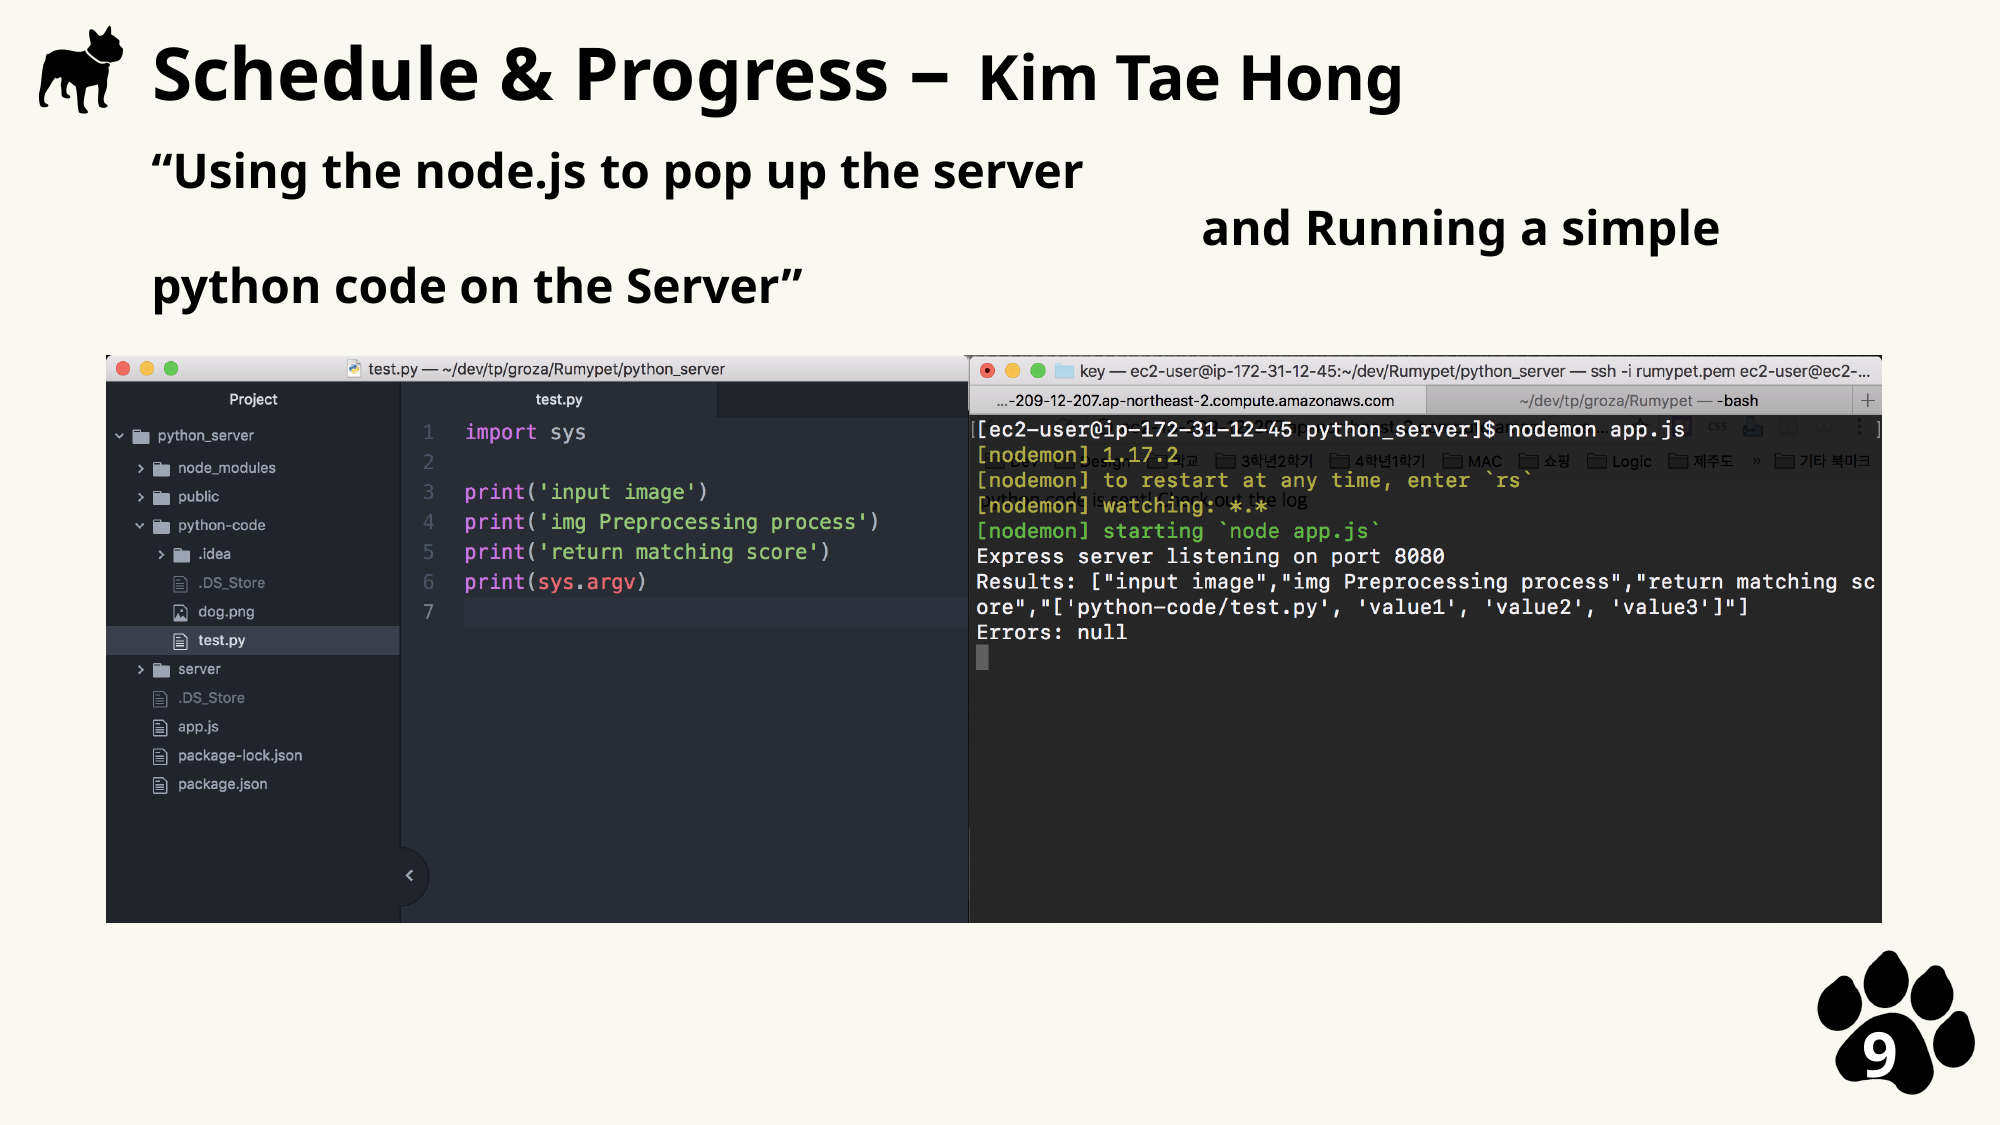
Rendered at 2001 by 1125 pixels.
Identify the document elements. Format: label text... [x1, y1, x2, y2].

title Schedule & Progress – Kim Tae Hong [144, 0, 1514, 133]
picture [25, 13, 138, 126]
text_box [1788, 922, 2000, 1125]
picture [106, 355, 1882, 924]
text_box “Using the node.js to pop up the server and Running a simple python code on the Server” [136, 133, 1855, 321]
